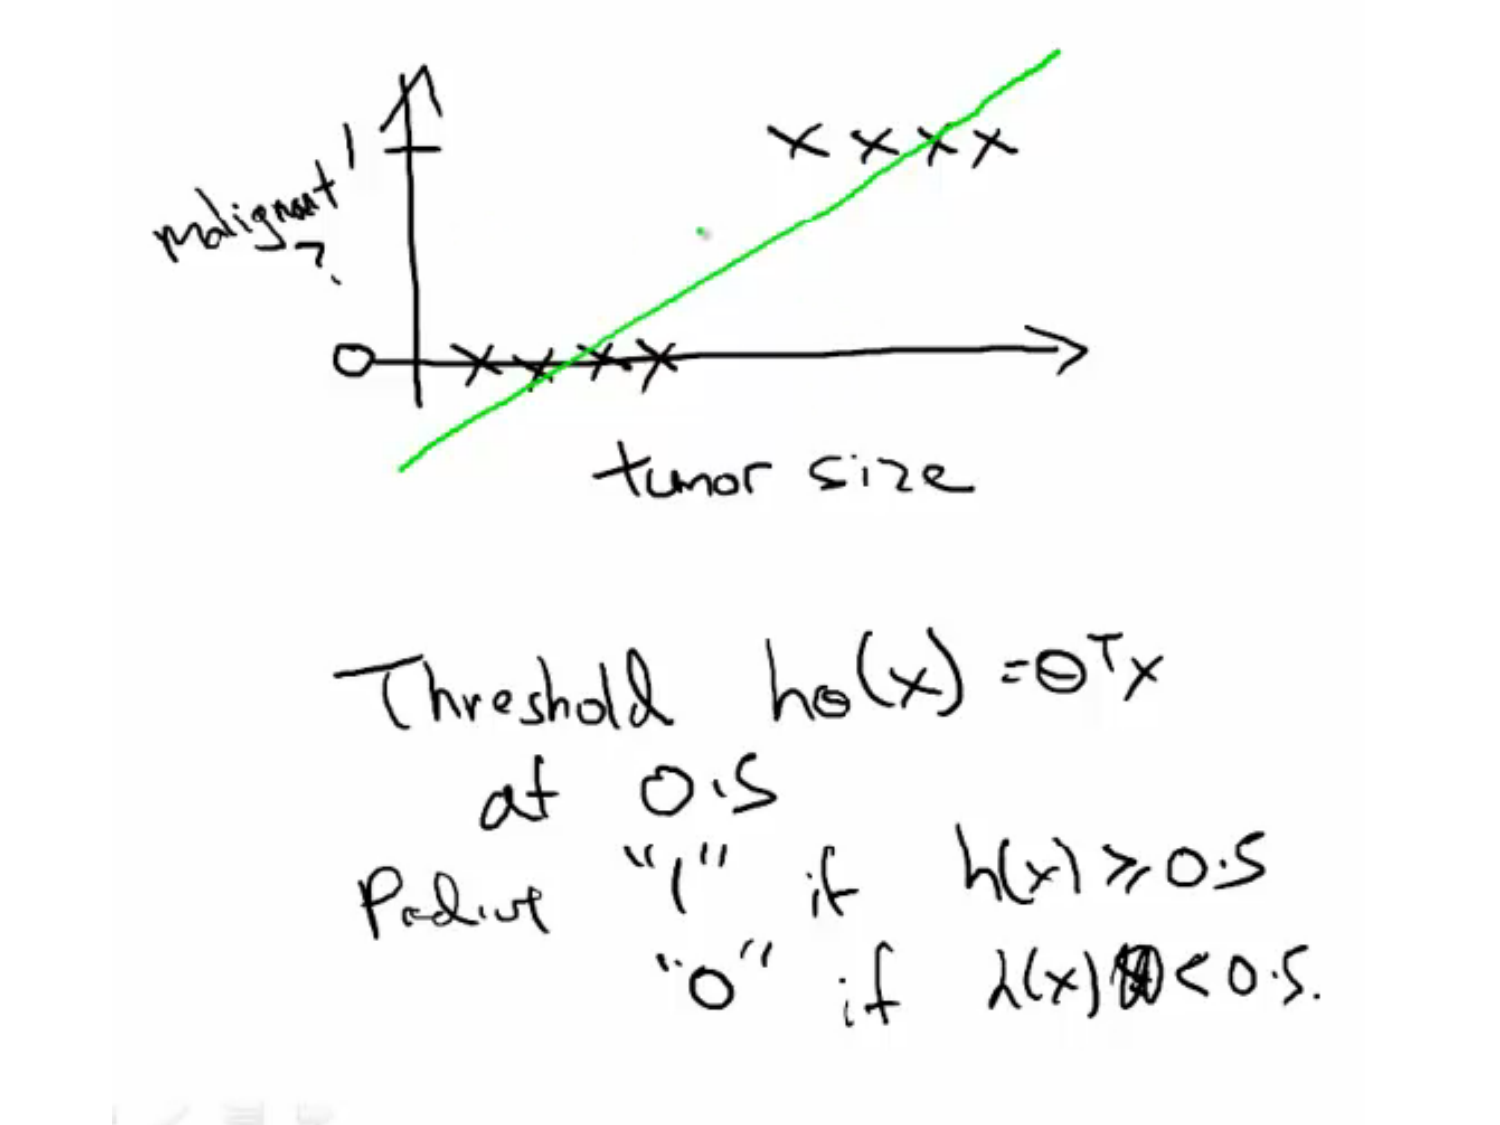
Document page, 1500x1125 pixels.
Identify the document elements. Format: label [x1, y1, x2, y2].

list [111, 0, 1365, 1125]
